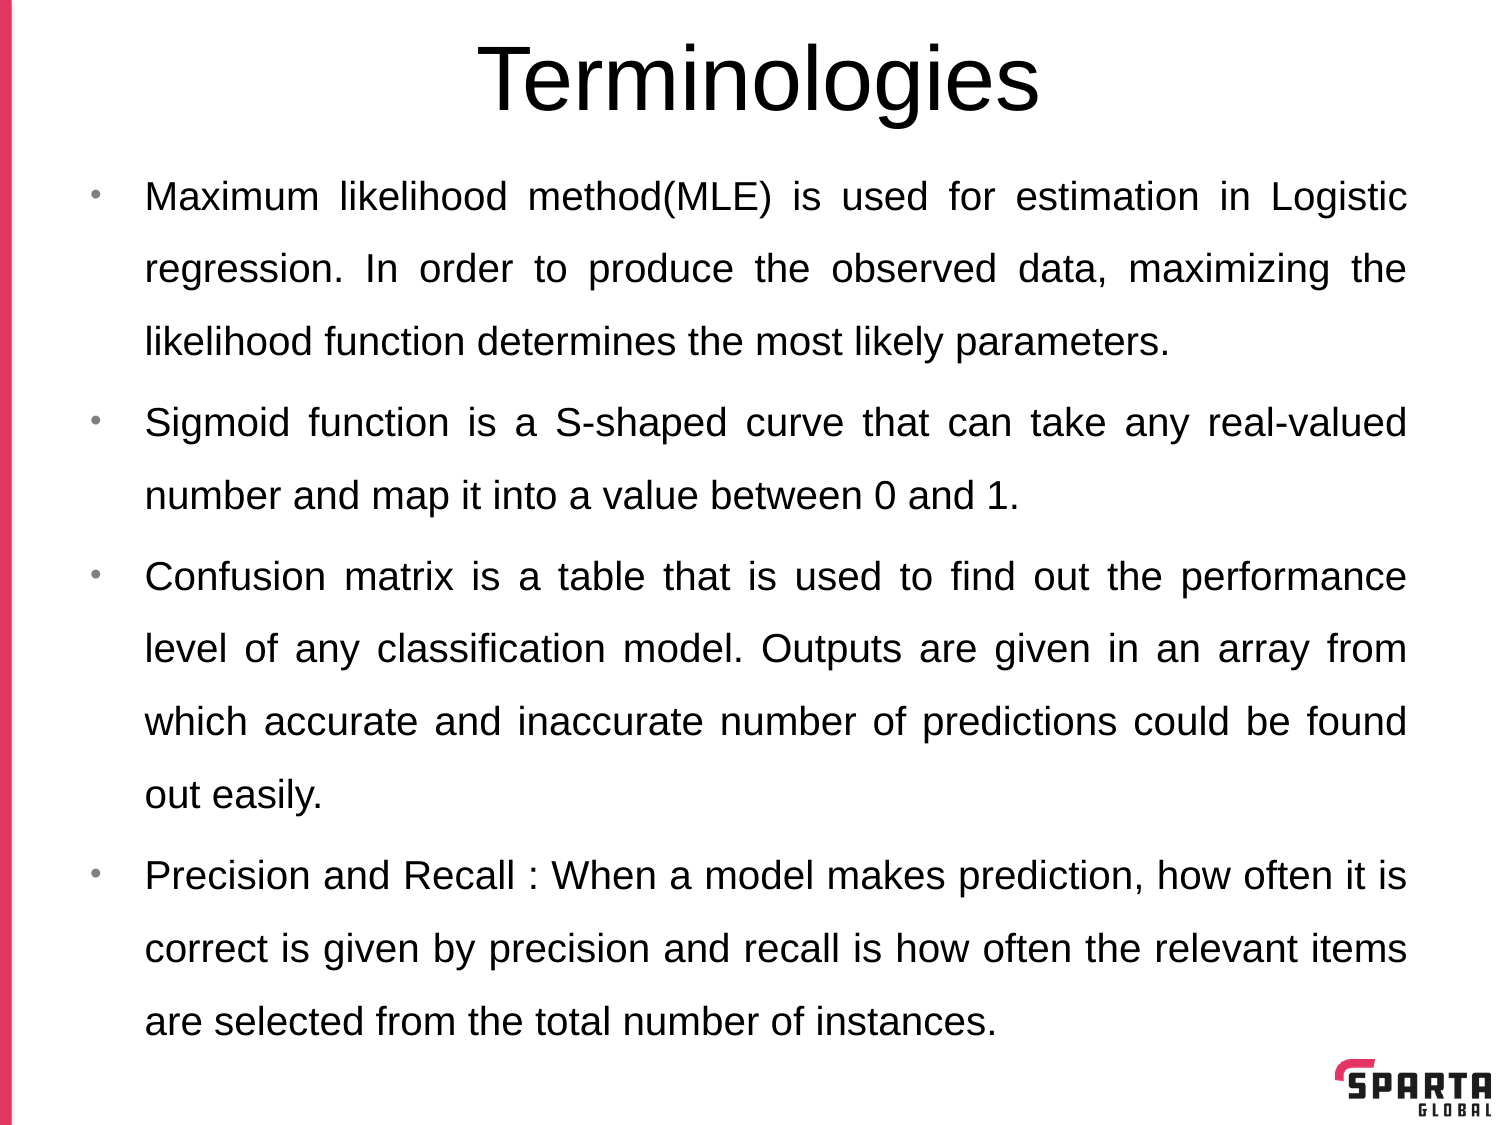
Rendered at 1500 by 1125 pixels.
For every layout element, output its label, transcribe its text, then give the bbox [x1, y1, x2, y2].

list Maximum likelihood method(MLE) is used for estimation in Logistic regression. In order to produce the observed data, maximizing the likelihood function determines the most likely parameters. Sigmoid function is a S-shaped curve that can take any real-valued number and map it into a value between 0 and 1. Confusion matrix is a table that is used to find out the performance level of any classification model. Outputs are given in an array from which accurate and inaccurate number of predictions could be found out easily. Precision and Recall : When a model makes prediction, how often it is correct is given by precision and recall is how often the relevant items are selected from the total number of instances. [75, 137, 1425, 1057]
picture [1335, 1059, 1492, 1117]
title Terminologies [84, 0, 1435, 168]
